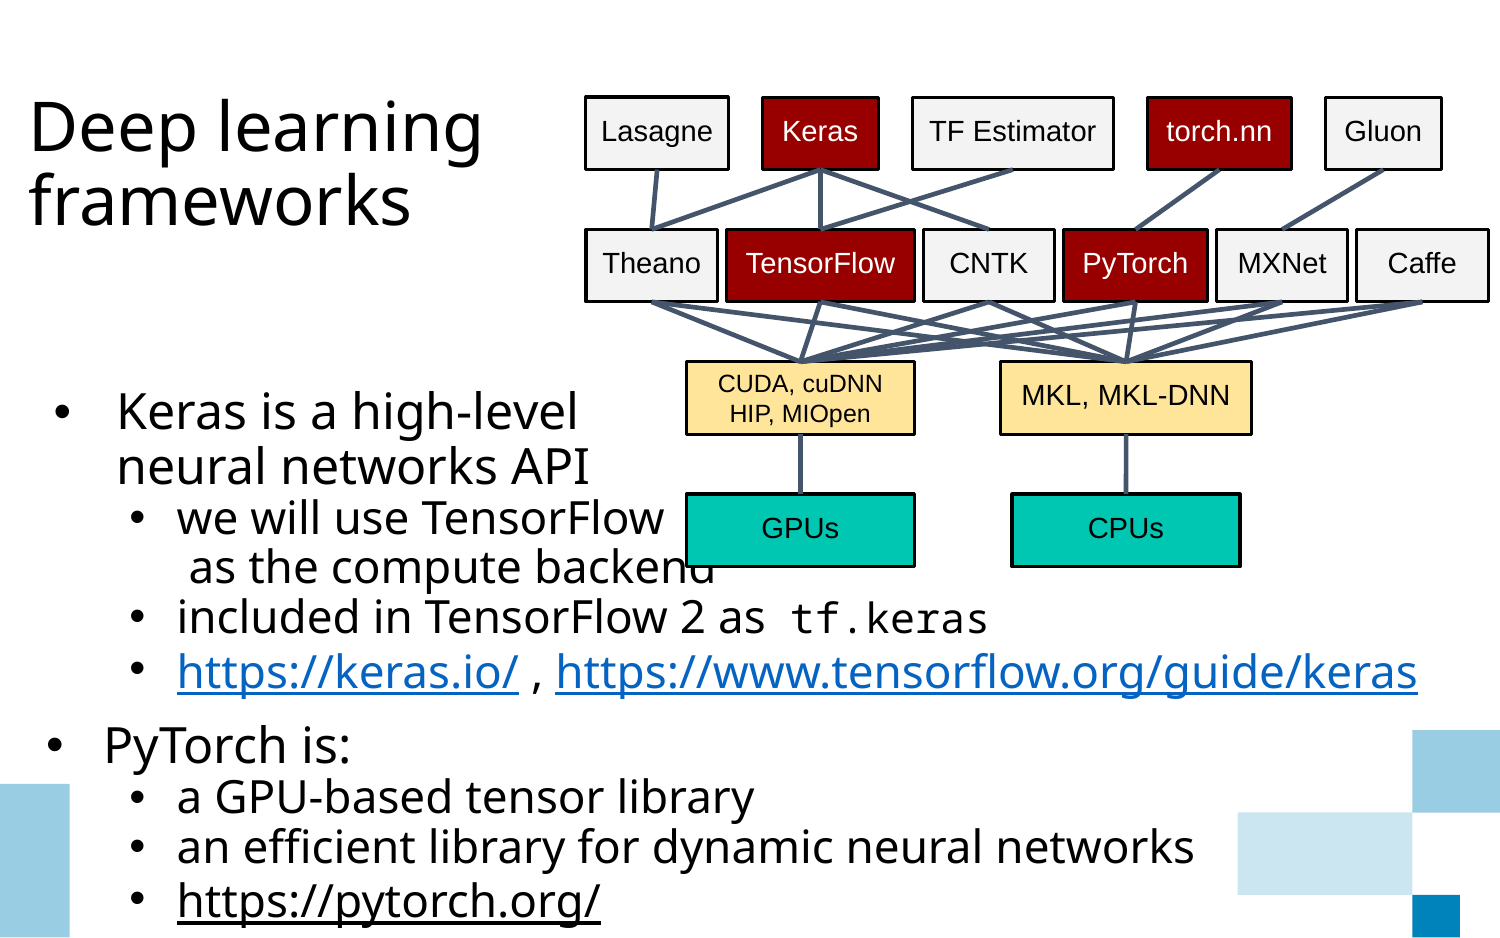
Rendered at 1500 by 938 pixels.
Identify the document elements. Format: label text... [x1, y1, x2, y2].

text_box GPUs [686, 494, 915, 567]
text_box TensorFlow [726, 237, 915, 299]
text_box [1136, 301, 1283, 362]
text_box Theano [585, 229, 718, 302]
text_box Gluon [1325, 97, 1442, 170]
text_box PyTorch [1063, 229, 1208, 298]
text_box torch.nn [1147, 97, 1292, 170]
text_box MXNet [1216, 229, 1348, 299]
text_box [1281, 169, 1384, 230]
text_box MKL, MKL-DNN [1000, 371, 1252, 435]
title Deep learning frameworks [13, 81, 636, 252]
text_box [1135, 169, 1220, 230]
list Keras is a high-level neural networks API we will use TensorFlow as the compute backend included in TensorFlow 2 as tf.keras https://keras.io/ , https://www.tensorflow.org/guide/keras PyTorch is: a GPU-based tensor library an efficient library for dynamic neural networks https://pytorch.org/ [26, 379, 1473, 938]
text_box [1283, 301, 1423, 362]
text_box CUDA, cuDNN HIP, MIOpen [686, 370, 915, 435]
text_box TF Estimator [912, 97, 1114, 170]
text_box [651, 301, 1127, 362]
text_box Caffe [1356, 229, 1489, 302]
text_box Lasagne [585, 97, 729, 170]
text_box Keras [762, 97, 879, 168]
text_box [1129, 301, 1136, 362]
text_box CPUs [1012, 494, 1241, 567]
text_box CNTK [923, 229, 1055, 298]
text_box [820, 169, 1014, 230]
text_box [658, 169, 817, 230]
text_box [651, 169, 658, 230]
